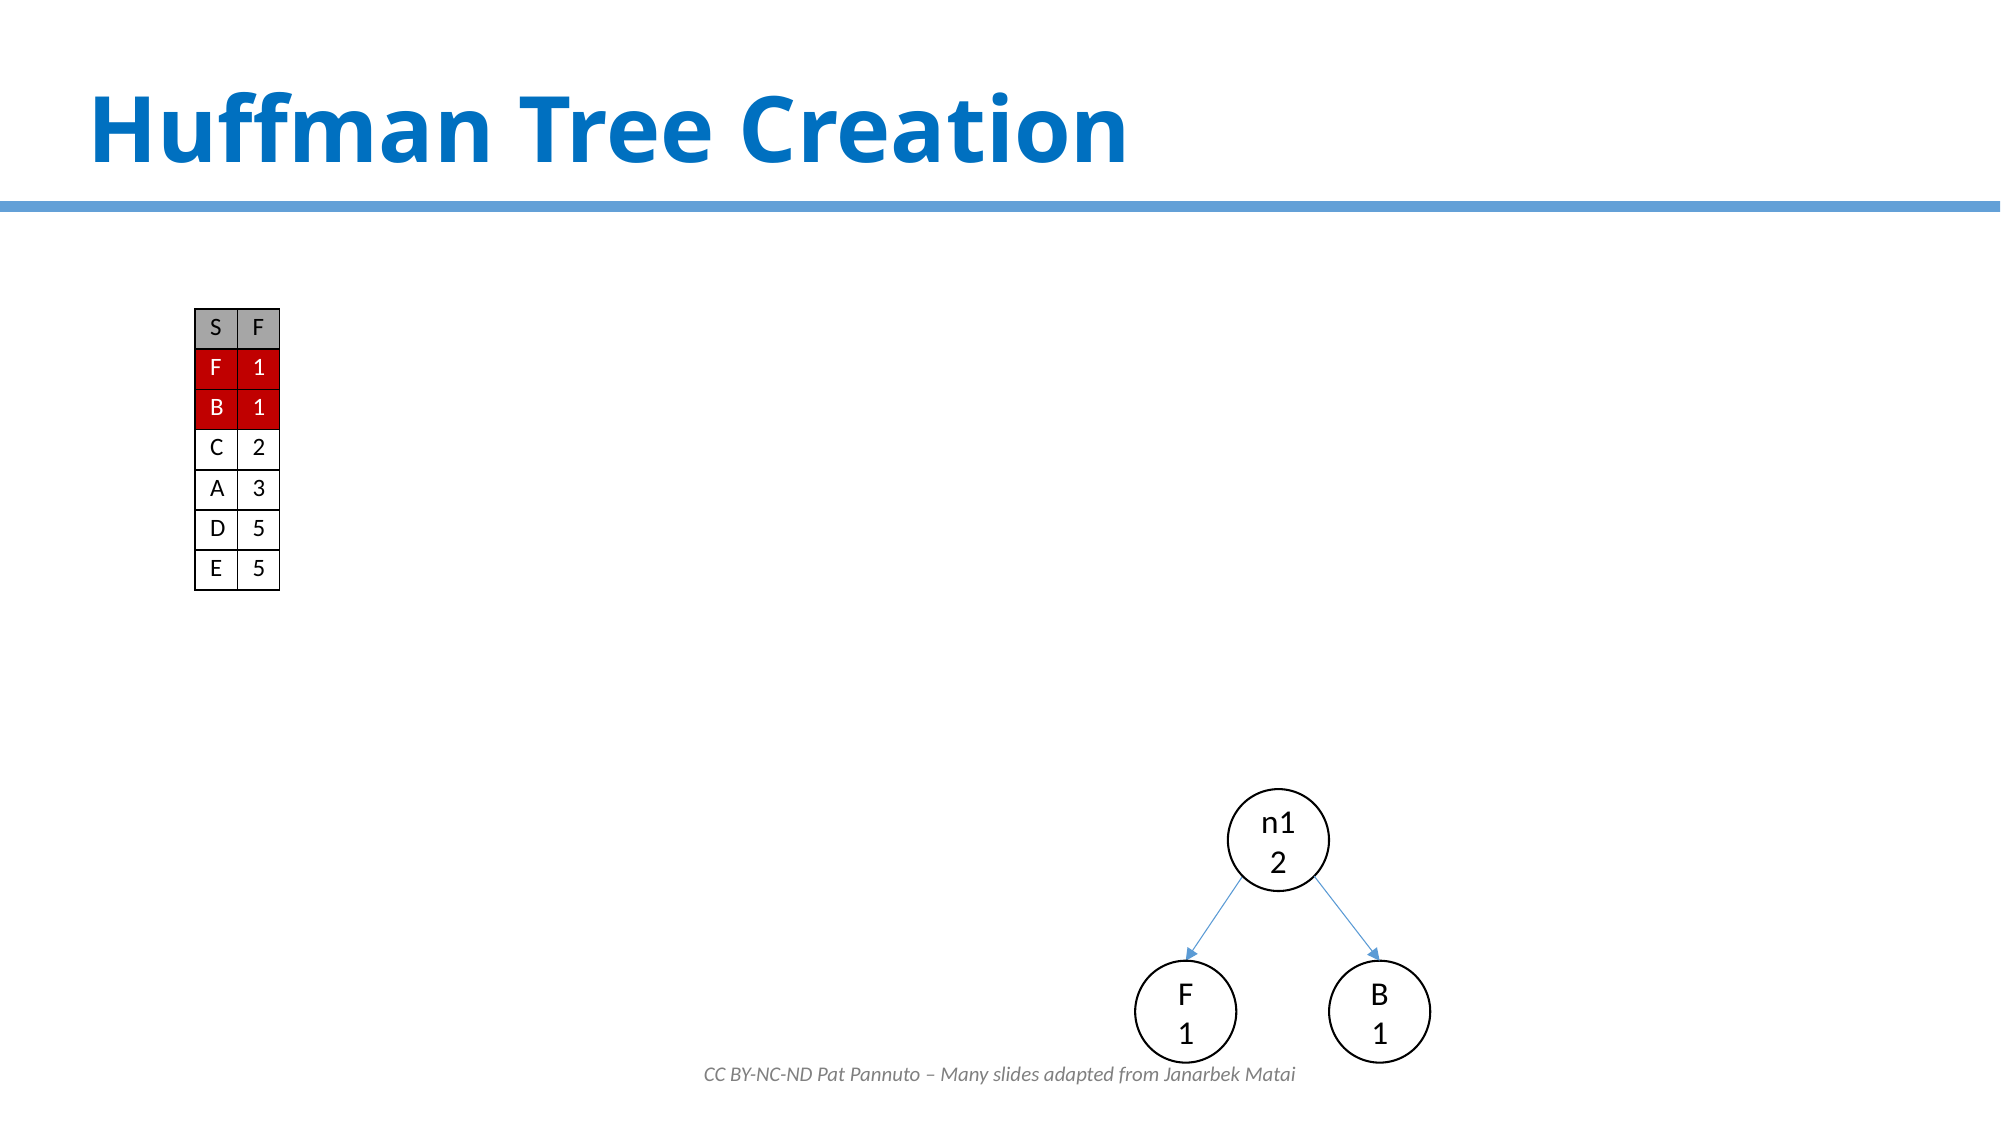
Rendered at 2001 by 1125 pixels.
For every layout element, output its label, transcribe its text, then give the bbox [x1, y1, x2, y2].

table_cell D [196, 511, 237, 549]
table_cell F [196, 350, 237, 389]
table_header S [196, 310, 237, 348]
table_cell E [196, 551, 237, 589]
table_cell A [196, 471, 237, 509]
table_cell 1 [238, 350, 279, 389]
table_cell B [196, 390, 237, 429]
table_cell 2 [238, 430, 279, 469]
table_header F [238, 310, 279, 348]
table_cell 5 [238, 551, 279, 589]
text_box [1314, 876, 1380, 961]
table_cell 1 [238, 390, 279, 429]
footer CC BY-NC-ND Pat Pannuto – Many slides adapted from Janarbek Matai [662, 1042, 1338, 1103]
text_box n1 2 [1226, 788, 1331, 893]
table_cell 5 [238, 511, 279, 549]
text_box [1185, 876, 1243, 961]
table_cell 3 [238, 471, 279, 509]
table_cell C [196, 430, 237, 469]
text_box F 1 [1134, 959, 1238, 1042]
title Huffman Tree Creation [72, 59, 1930, 207]
text_box B 1 [1328, 959, 1432, 1064]
